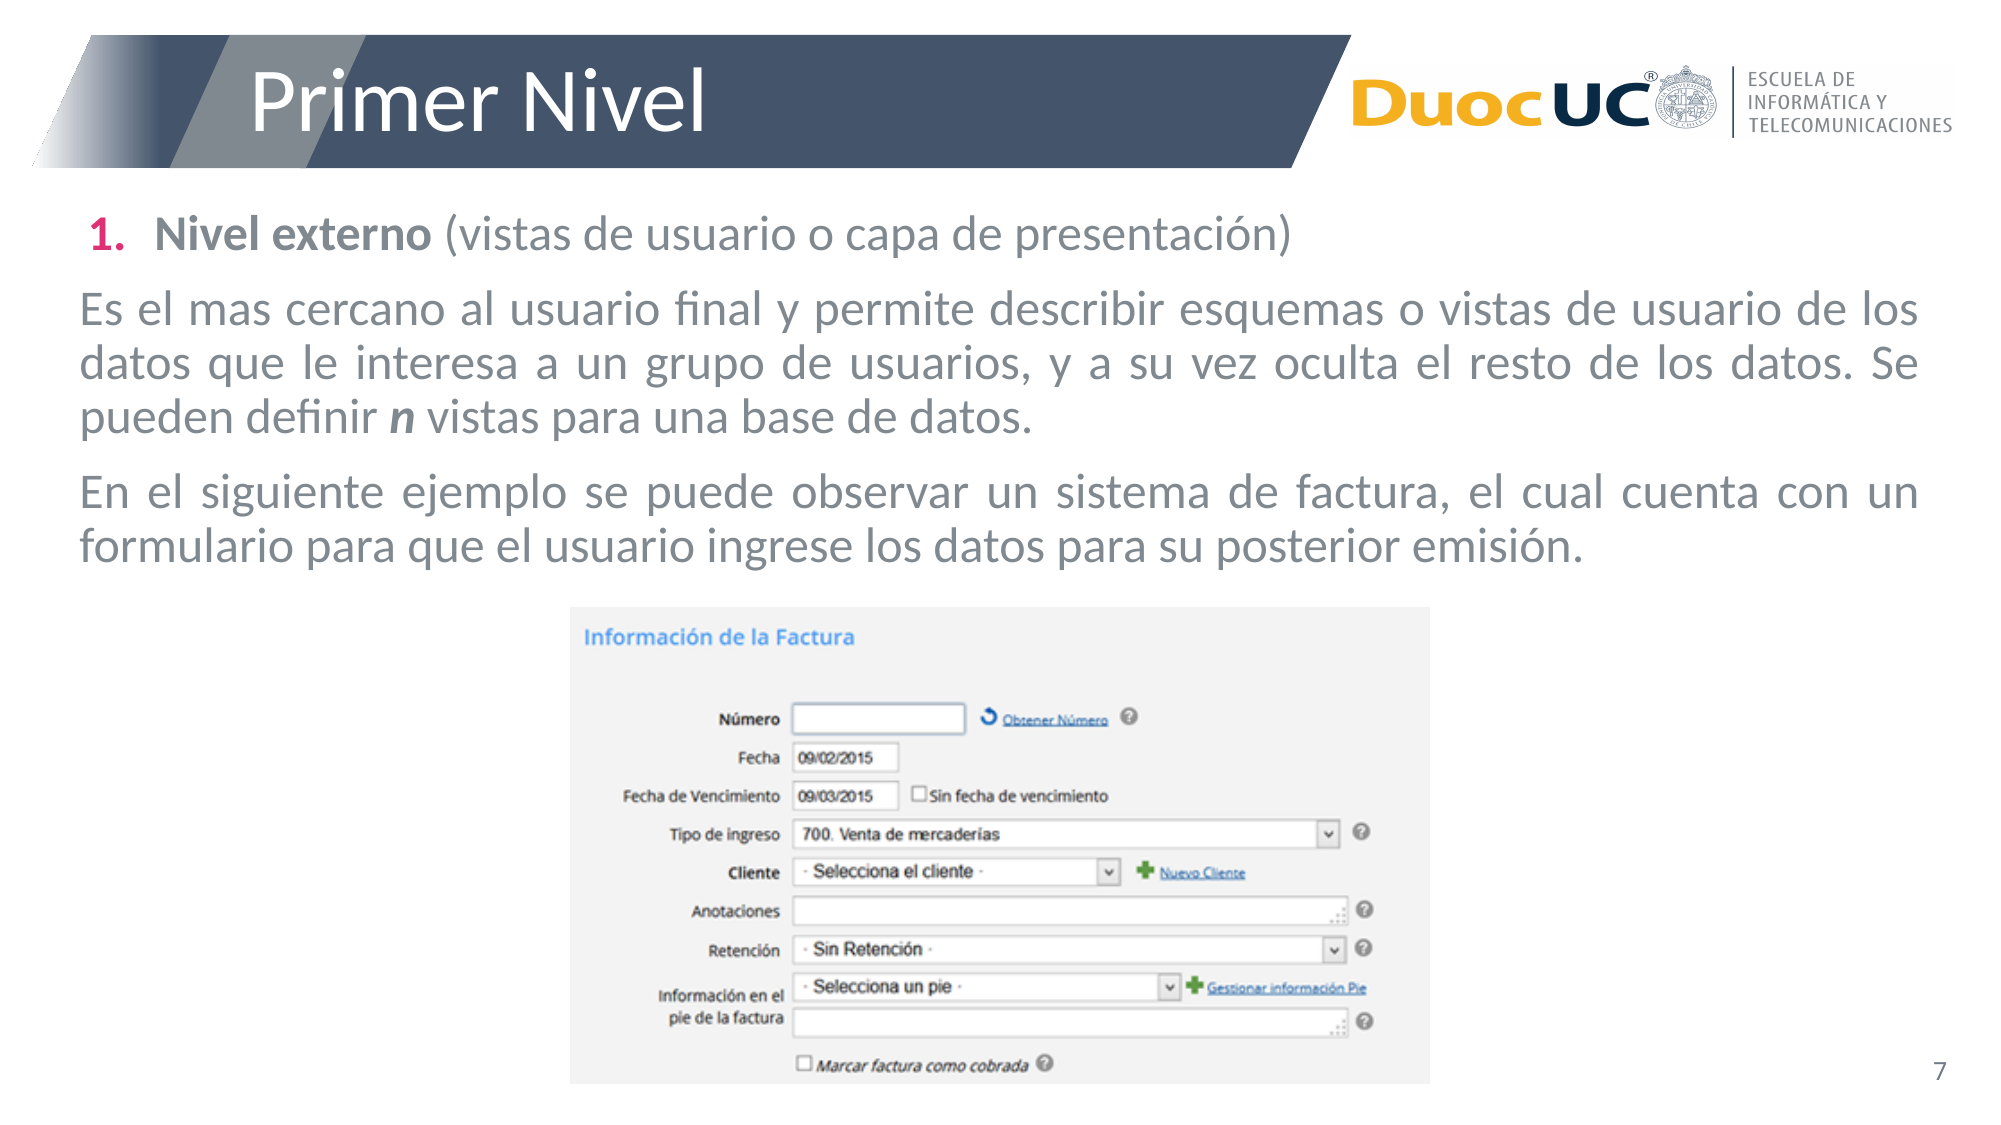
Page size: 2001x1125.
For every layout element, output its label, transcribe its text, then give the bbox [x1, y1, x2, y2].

picture [570, 607, 1430, 1084]
list Nivel externo (vistas de usuario o capa de presentación) Es el mas cercano al usuario final y permite describir esquemas o vistas de usuario de los datos que le interesa a un grupo de usuarios, y a su vez oculta el resto de los datos. Se pueden definir n vistas para una base de datos. En el siguiente ejemplo se puede observar un sistema de factura, el cual cuenta con un formulario para que el usuario ingrese los datos para su posterior emisión. [64, 199, 1936, 1043]
picture [1351, 63, 1953, 140]
title Primer Nivel [234, 34, 1324, 169]
